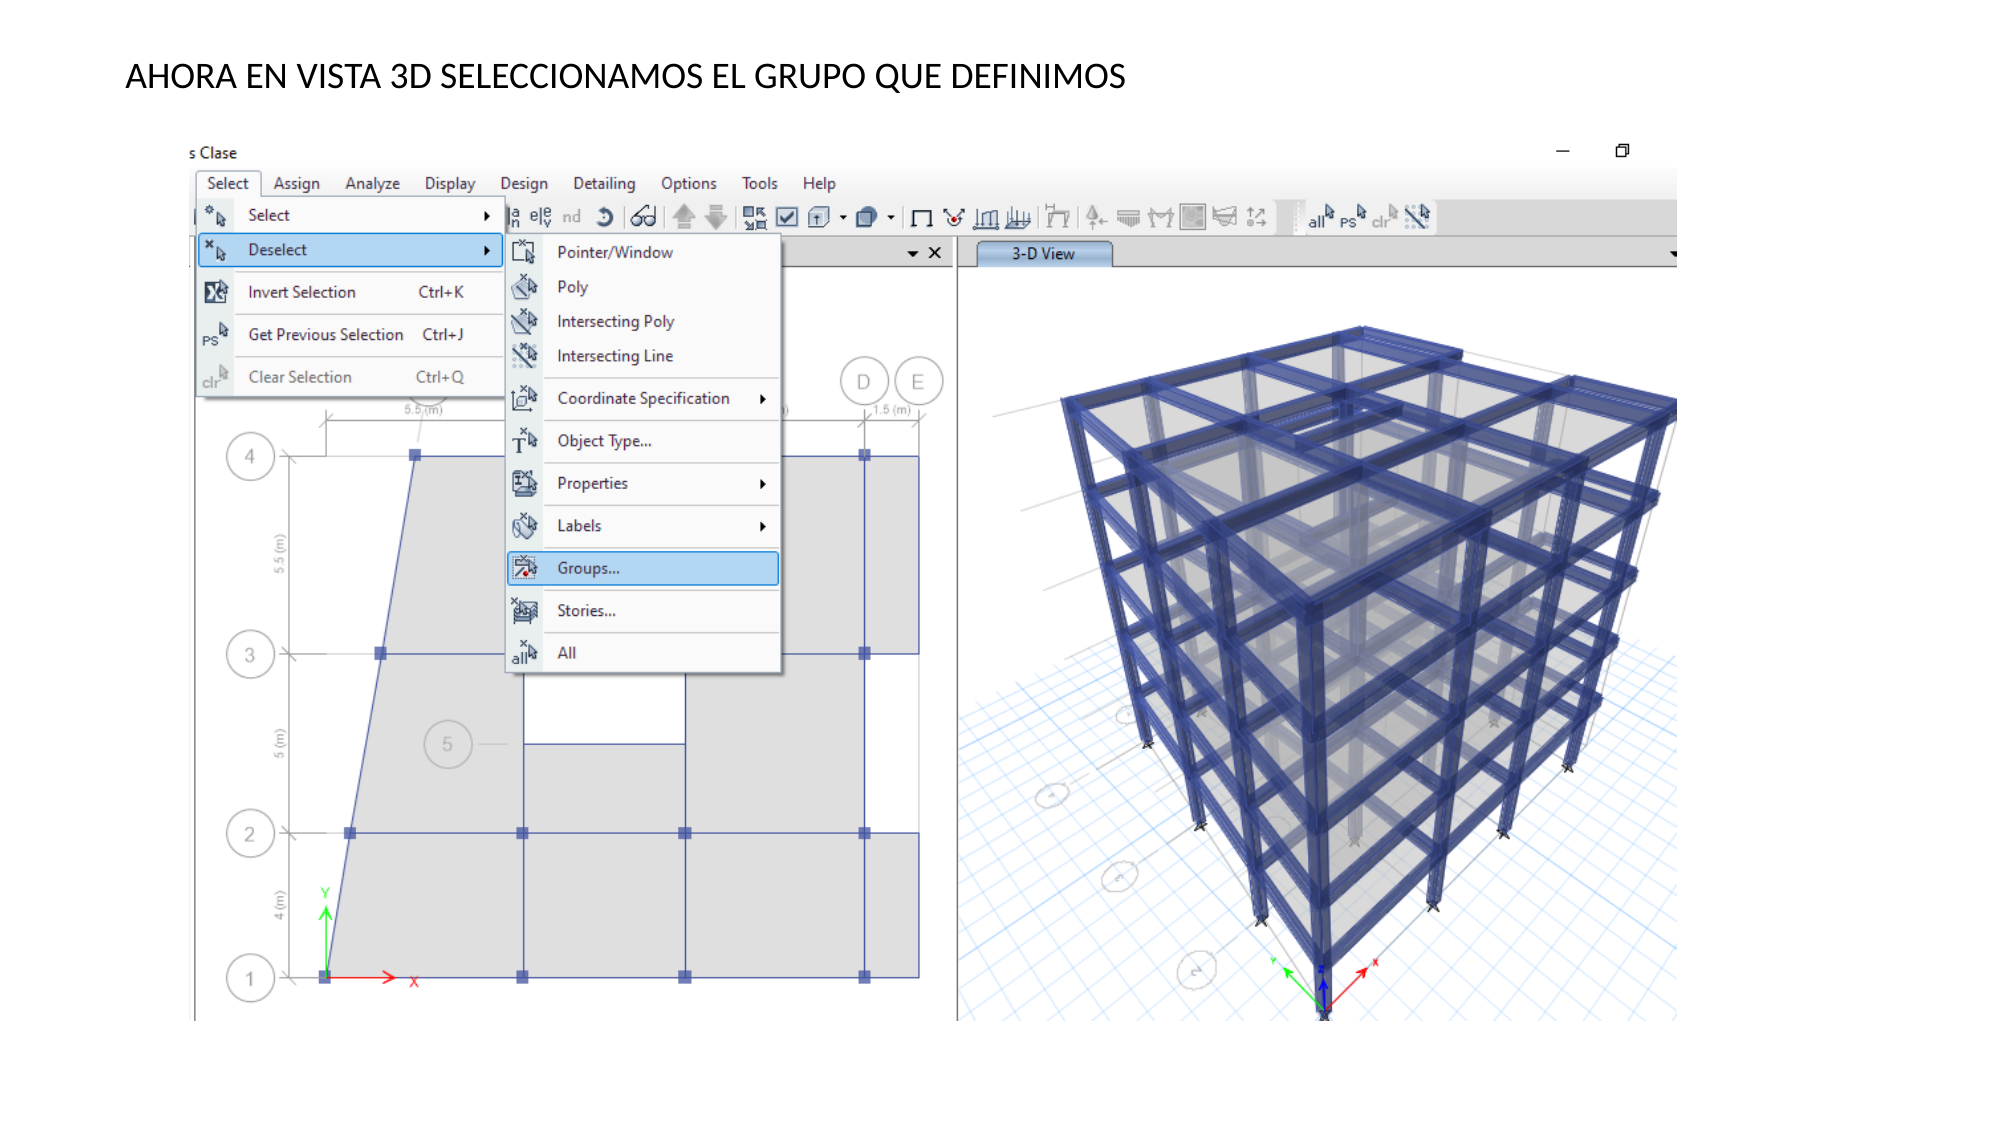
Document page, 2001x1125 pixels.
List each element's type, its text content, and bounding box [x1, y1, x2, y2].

picture [189, 140, 1677, 1021]
text_box AHORA EN VISTA 3D SELECCIONAMOS EL GRUPO QUE DEFINIMOS [110, 43, 1500, 104]
